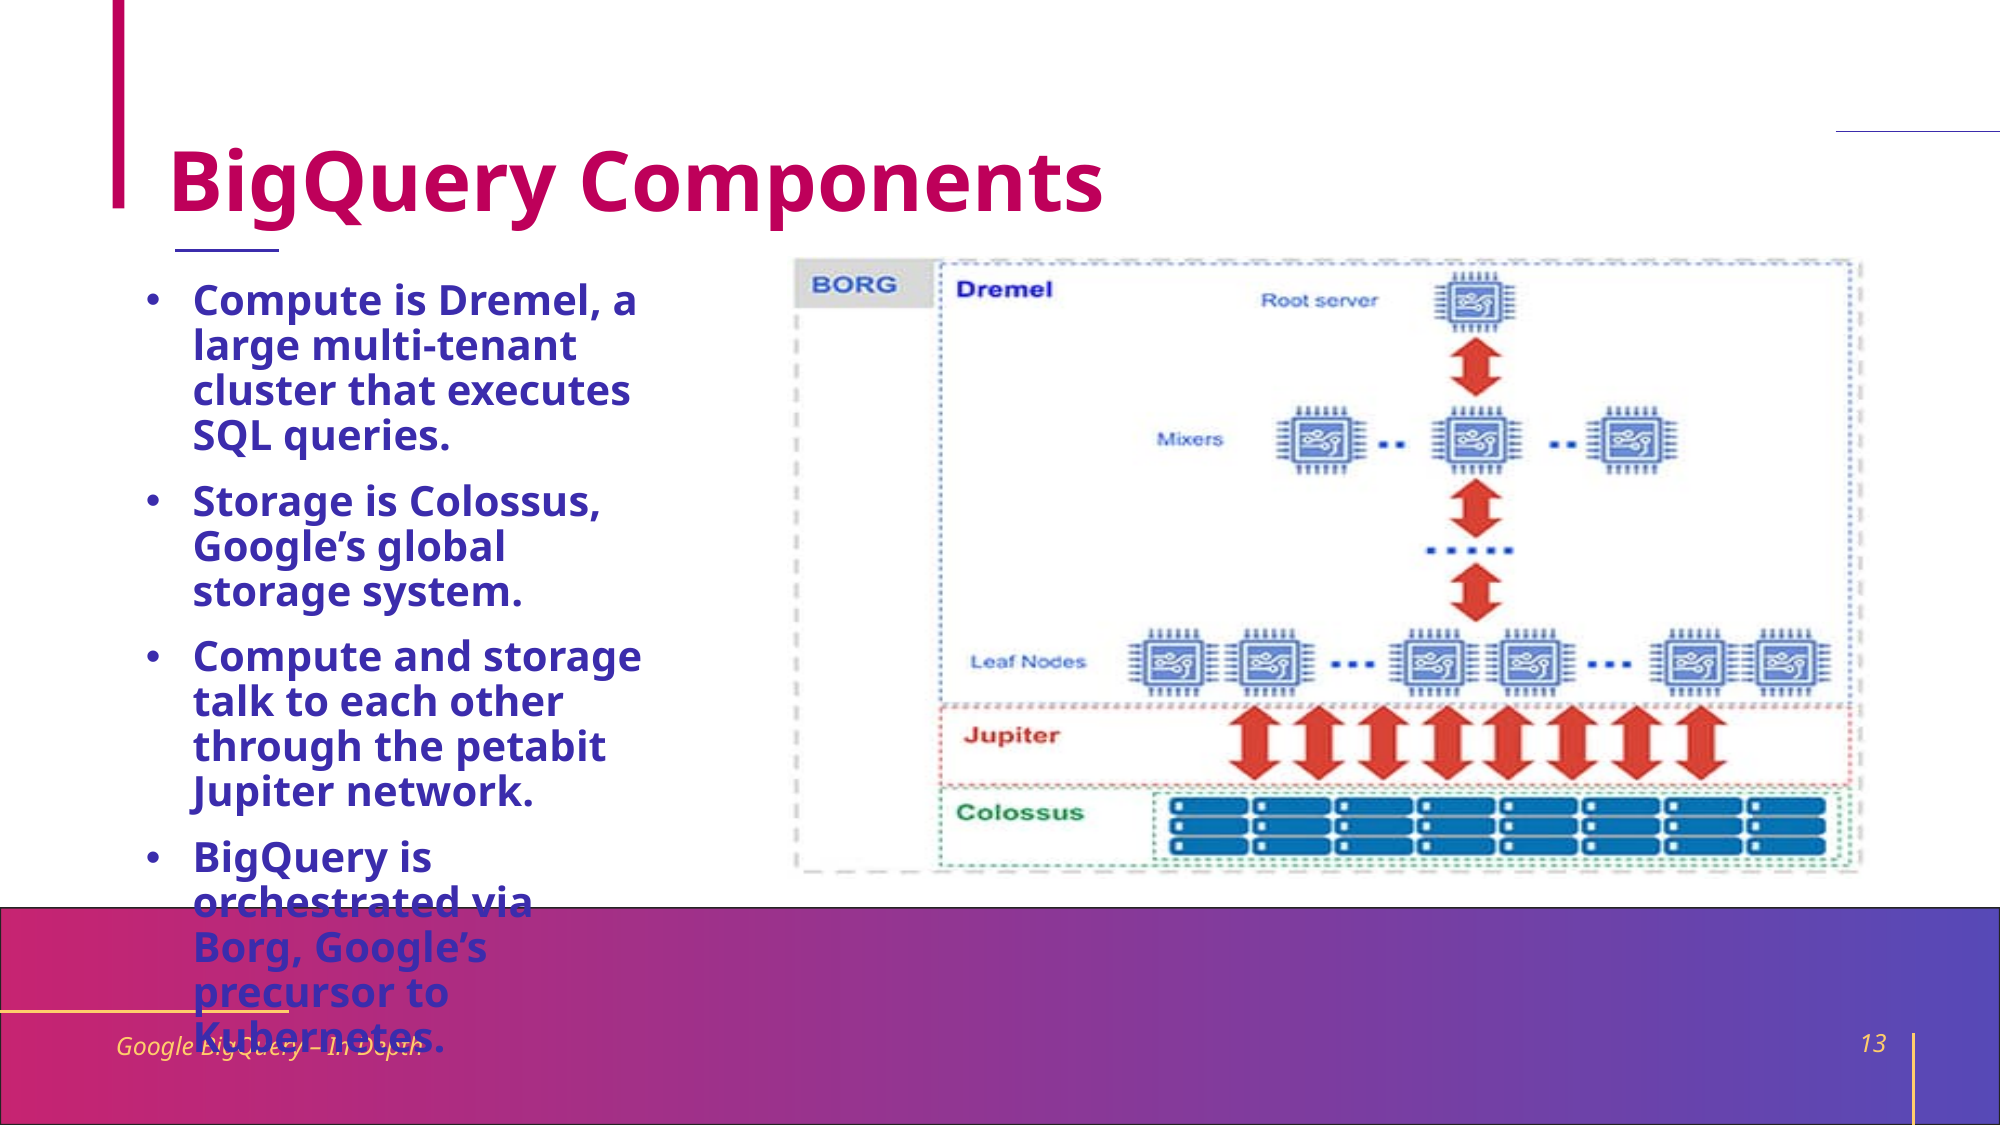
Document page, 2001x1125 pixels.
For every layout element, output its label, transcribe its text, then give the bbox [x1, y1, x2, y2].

footer Google BigQuery – In Depth [100, 1015, 636, 1075]
picture [787, 256, 1870, 879]
slide_number 13 [1451, 1015, 1902, 1075]
title BigQuery Components [152, 75, 1789, 293]
subtitle Compute is Dremel, a large multi-tenant cluster that executes SQL queries. Storage is Colossus, Google’s global storage system. Compute and storage talk to each other through the petabit Jupiter network. BigQuery is orchestrated via Borg, Google’s precursor to Kubernetes. [130, 271, 665, 879]
